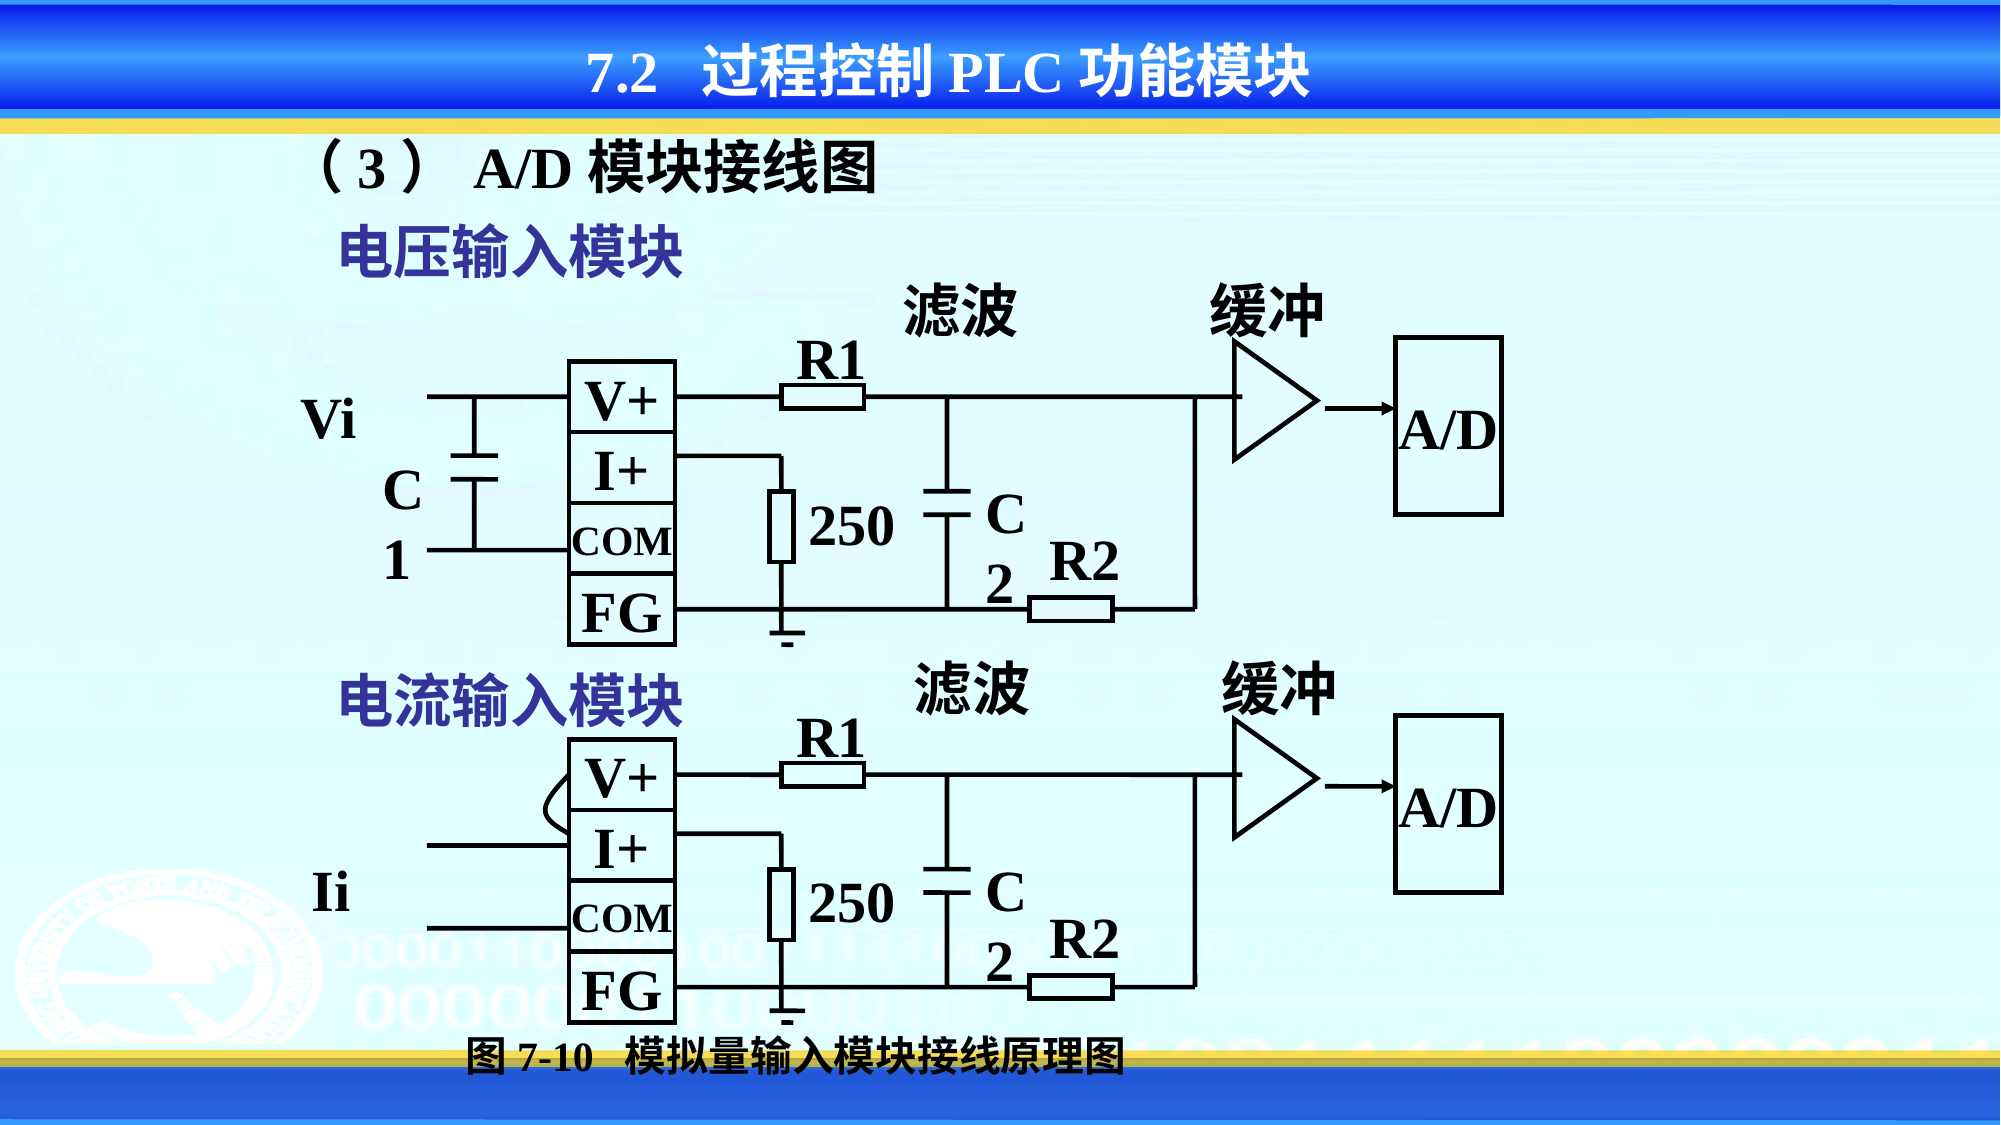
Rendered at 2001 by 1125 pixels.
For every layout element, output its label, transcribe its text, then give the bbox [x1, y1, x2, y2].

text_box 图7-10 模拟量输入模块接线原理图 [450, 1022, 1576, 1088]
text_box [296, 644, 1503, 1023]
text_box （3）A/D模块接线图 [270, 122, 1030, 208]
picture [0, 1067, 2000, 1120]
text_box 7.2 过程控制PLC功能模块 [571, 26, 1327, 112]
text_box 电压输入模块 [320, 208, 770, 265]
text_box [284, 266, 1503, 645]
